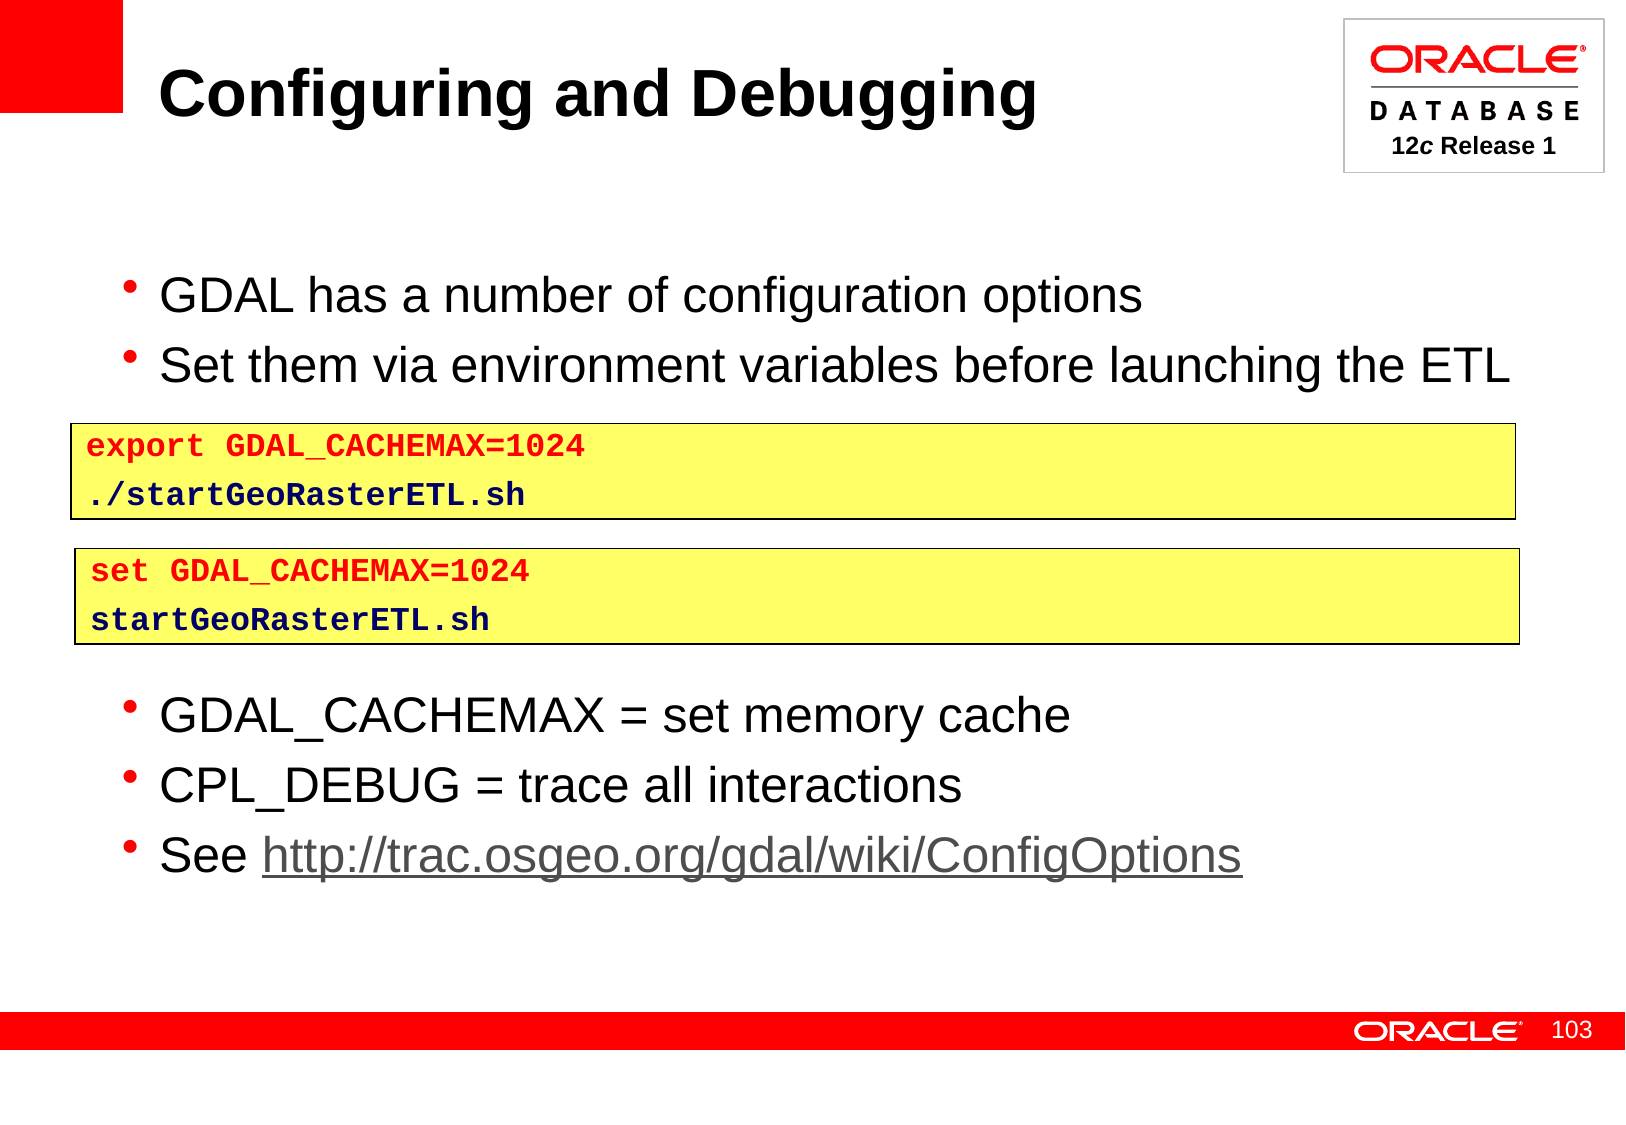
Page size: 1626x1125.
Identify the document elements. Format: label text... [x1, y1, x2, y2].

picture [0, 1012, 1625, 1050]
text_box set GDAL_CACHEMAX=1024 startGeoRasterETL.sh [75, 548, 1520, 644]
text_box export GDAL_CACHEMAX=1024 ./startGeoRasterETL.sh [70, 423, 1516, 520]
title Configuring and Debugging [157, 49, 1506, 205]
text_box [1343, 18, 1605, 173]
picture [0, 0, 123, 113]
list GDAL has a number of configuration options Set them via environment variables before launching the ETL GDAL_CACHEMAX = set memory cache CPL_DEBUG = trace all interactions See http://trac.osgeo.org/gdal/wiki/ConfigOptions [121, 262, 1551, 976]
